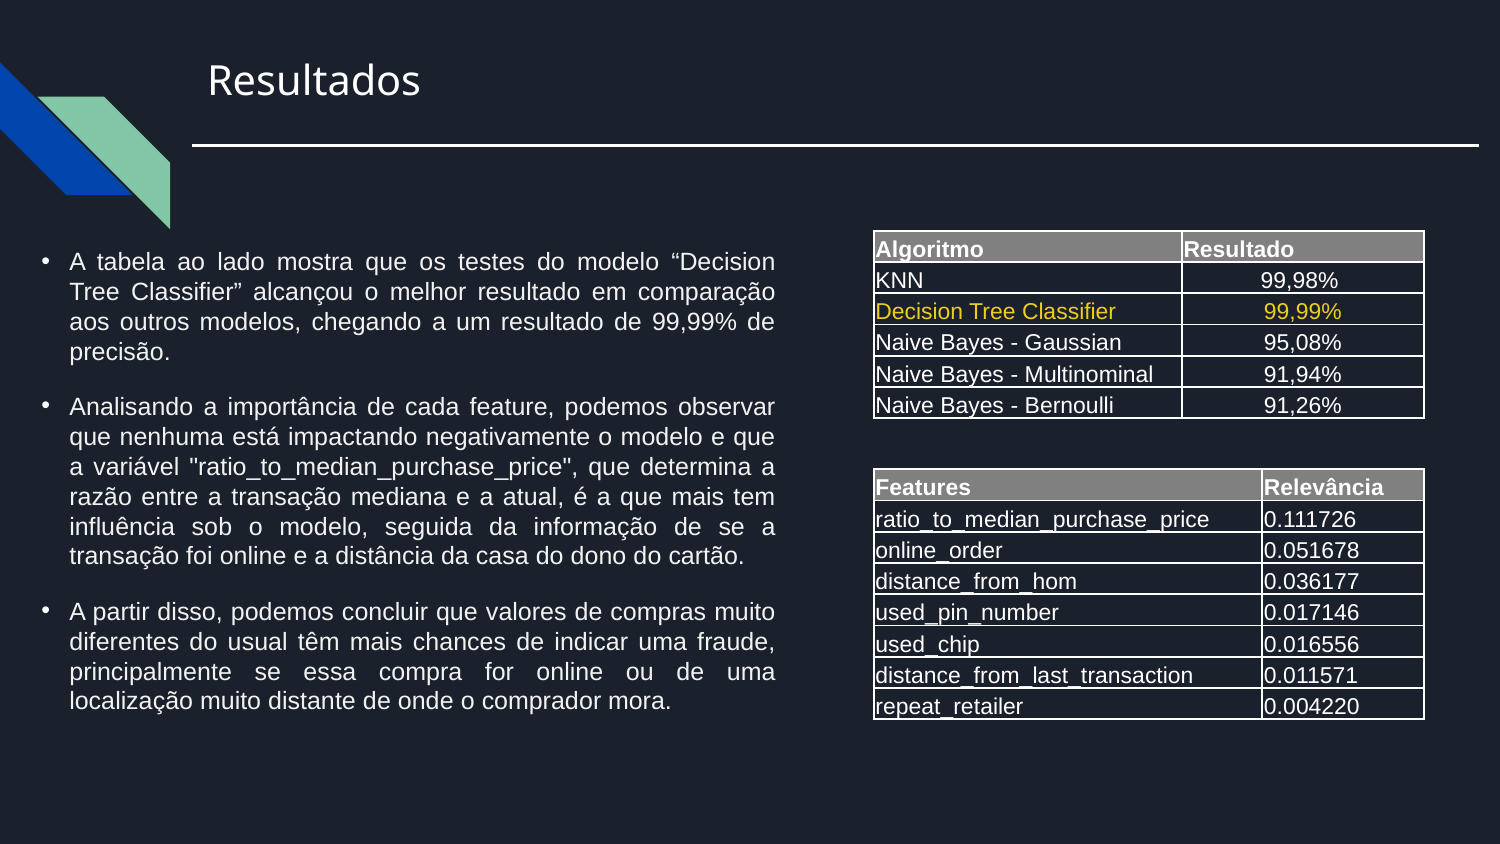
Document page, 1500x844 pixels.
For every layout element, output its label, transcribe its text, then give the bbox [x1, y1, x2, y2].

table_cell used_pin_number [875, 595, 1261, 625]
table_cell 99,98% [1183, 263, 1423, 292]
text_box Resultados [192, 35, 945, 123]
table_cell 91,26% [1183, 388, 1423, 417]
table_cell online_order [875, 533, 1261, 562]
table_header Features [875, 470, 1261, 500]
table_header Resultado [1183, 232, 1423, 261]
table_cell distance_from_last_transaction [875, 658, 1261, 687]
table_cell 99,99% [1183, 294, 1423, 324]
table_cell 95,08% [1183, 325, 1423, 355]
table_cell used_chip [875, 626, 1261, 656]
table_cell 0.004220 [1263, 689, 1423, 718]
table_cell repeat_retailer [875, 689, 1261, 718]
table_cell Naive Bayes - Multinominal [875, 357, 1181, 386]
table_cell 91,94% [1183, 357, 1423, 386]
table_cell 0.017146 [1263, 595, 1423, 625]
table_cell Naive Bayes - Bernoulli [875, 388, 1181, 417]
table_cell 0.051678 [1263, 533, 1423, 562]
table_cell distance_from_hom [875, 564, 1261, 593]
table_cell KNN [875, 263, 1181, 292]
table_cell Naive Bayes - Gaussian [875, 325, 1181, 355]
table_cell 0.016556 [1263, 626, 1423, 656]
table_cell ratio_to_median_purchase_price [875, 501, 1261, 531]
table_cell 0.011571 [1263, 658, 1423, 687]
table_cell 0.111726 [1263, 501, 1423, 531]
table_header Algoritmo [875, 232, 1181, 261]
text_box A tabela ao lado mostra que os testes do modelo “Decision Tree Classifier” alcançou o melhor resultado em comparação aos outros modelos, chegando a um resultado de 99,99% de precisão. Analisando a importância de cada feature, podemos observar que nenhuma está impactando negativamente o modelo e que a variável "ratio_to_median_purchase_price", que determina a razão entre a transação mediana e a atual, é a que mais tem influência sob o modelo, seguida da informação de se a transação foi online e a distância da casa do dono do cartão. A partir disso, podemos concluir que valores de compras muito diferentes do usual têm mais chances de indicar uma fraude, principalmente se essa compra for online ou de uma localização muito distante de onde o comprador mora. [26, 230, 792, 808]
table_cell Decision Tree Classifier [875, 294, 1181, 324]
table_cell 0.036177 [1263, 564, 1423, 593]
table_header Relevância [1263, 470, 1423, 500]
